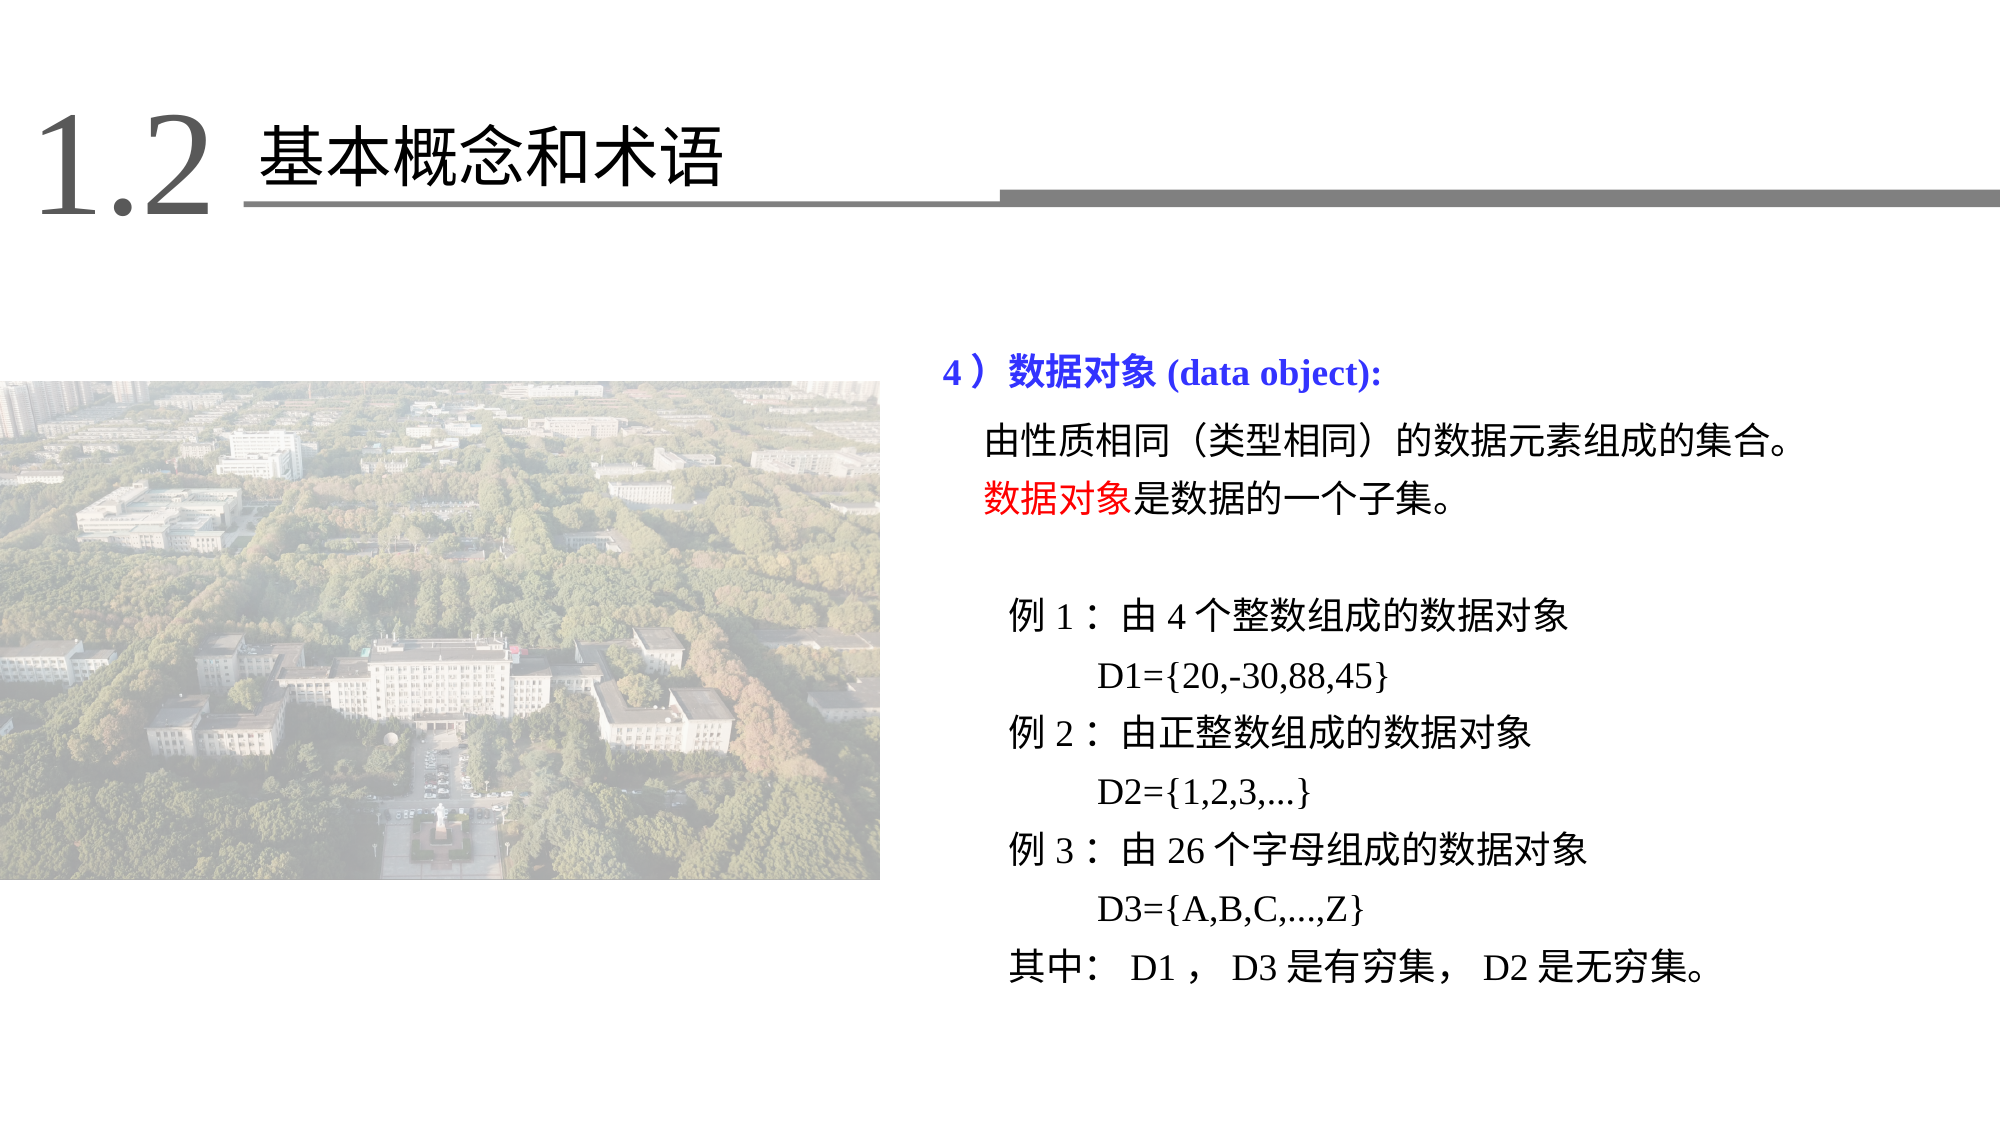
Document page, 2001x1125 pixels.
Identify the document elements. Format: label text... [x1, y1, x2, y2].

text_box 由性质相同（类型相同）的数据元素组成的集合。 数据对象是数据的一个子集。 例1：由4个整数组成的数据对象 D1={20,-30,88,45} 例2：由正整数组成的数据对象 D2={1,2,3,...} 例3：由26个字母组成的数据对象 D3={A,B,C,...,Z} 其中：D1，D3是有穷集，D2是无穷集。 [968, 395, 2000, 996]
picture [0, 381, 880, 880]
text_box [243, 189, 2000, 208]
text_box 1.2 [4, 57, 242, 252]
text_box 4）数据对象(data object): [918, 327, 1769, 401]
text_box 基本概念和术语 [243, 107, 783, 189]
